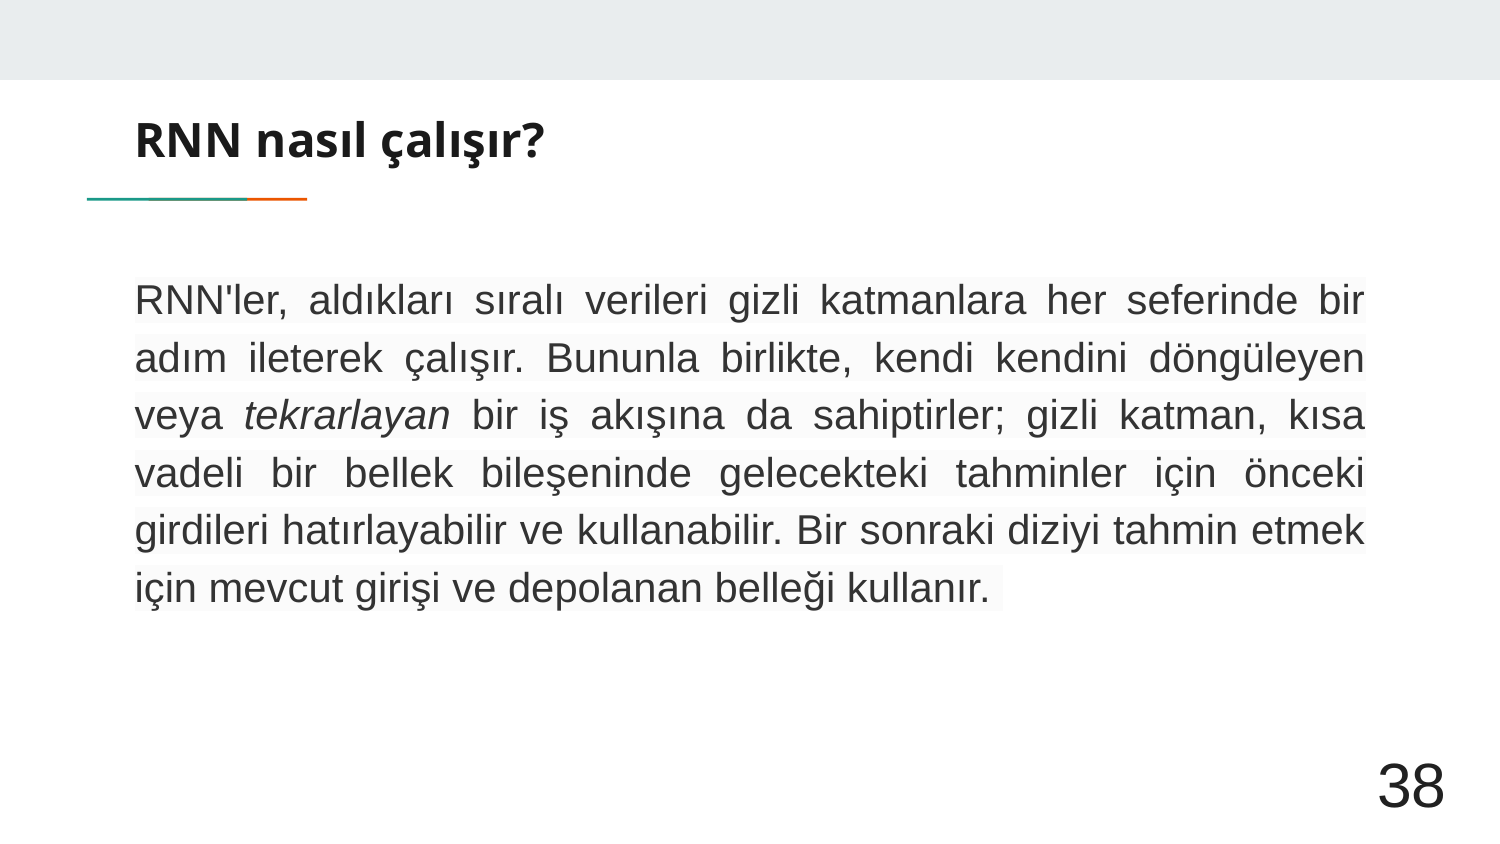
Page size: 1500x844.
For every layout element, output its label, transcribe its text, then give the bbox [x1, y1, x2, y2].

title RNN nasıl çalışır? [119, 95, 1381, 184]
text_box 38 [1362, 729, 1490, 835]
list RNN'ler, aldıkları sıralı verileri gizli katmanlara her seferinde bir adım ileterek çalışır. Bununla birlikte, kendi kendini döngüleyen veya tekrarlayan bir iş akışına da sahiptirler; gizli katman, kısa vadeli bir bellek bileşeninde gelecekteki tahminler için önceki girdileri hatırlayabilir ve kullanabilir. Bir sonraki diziyi tahmin etmek için mevcut girişi ve depolanan belleği kullanır. [119, 250, 1381, 712]
